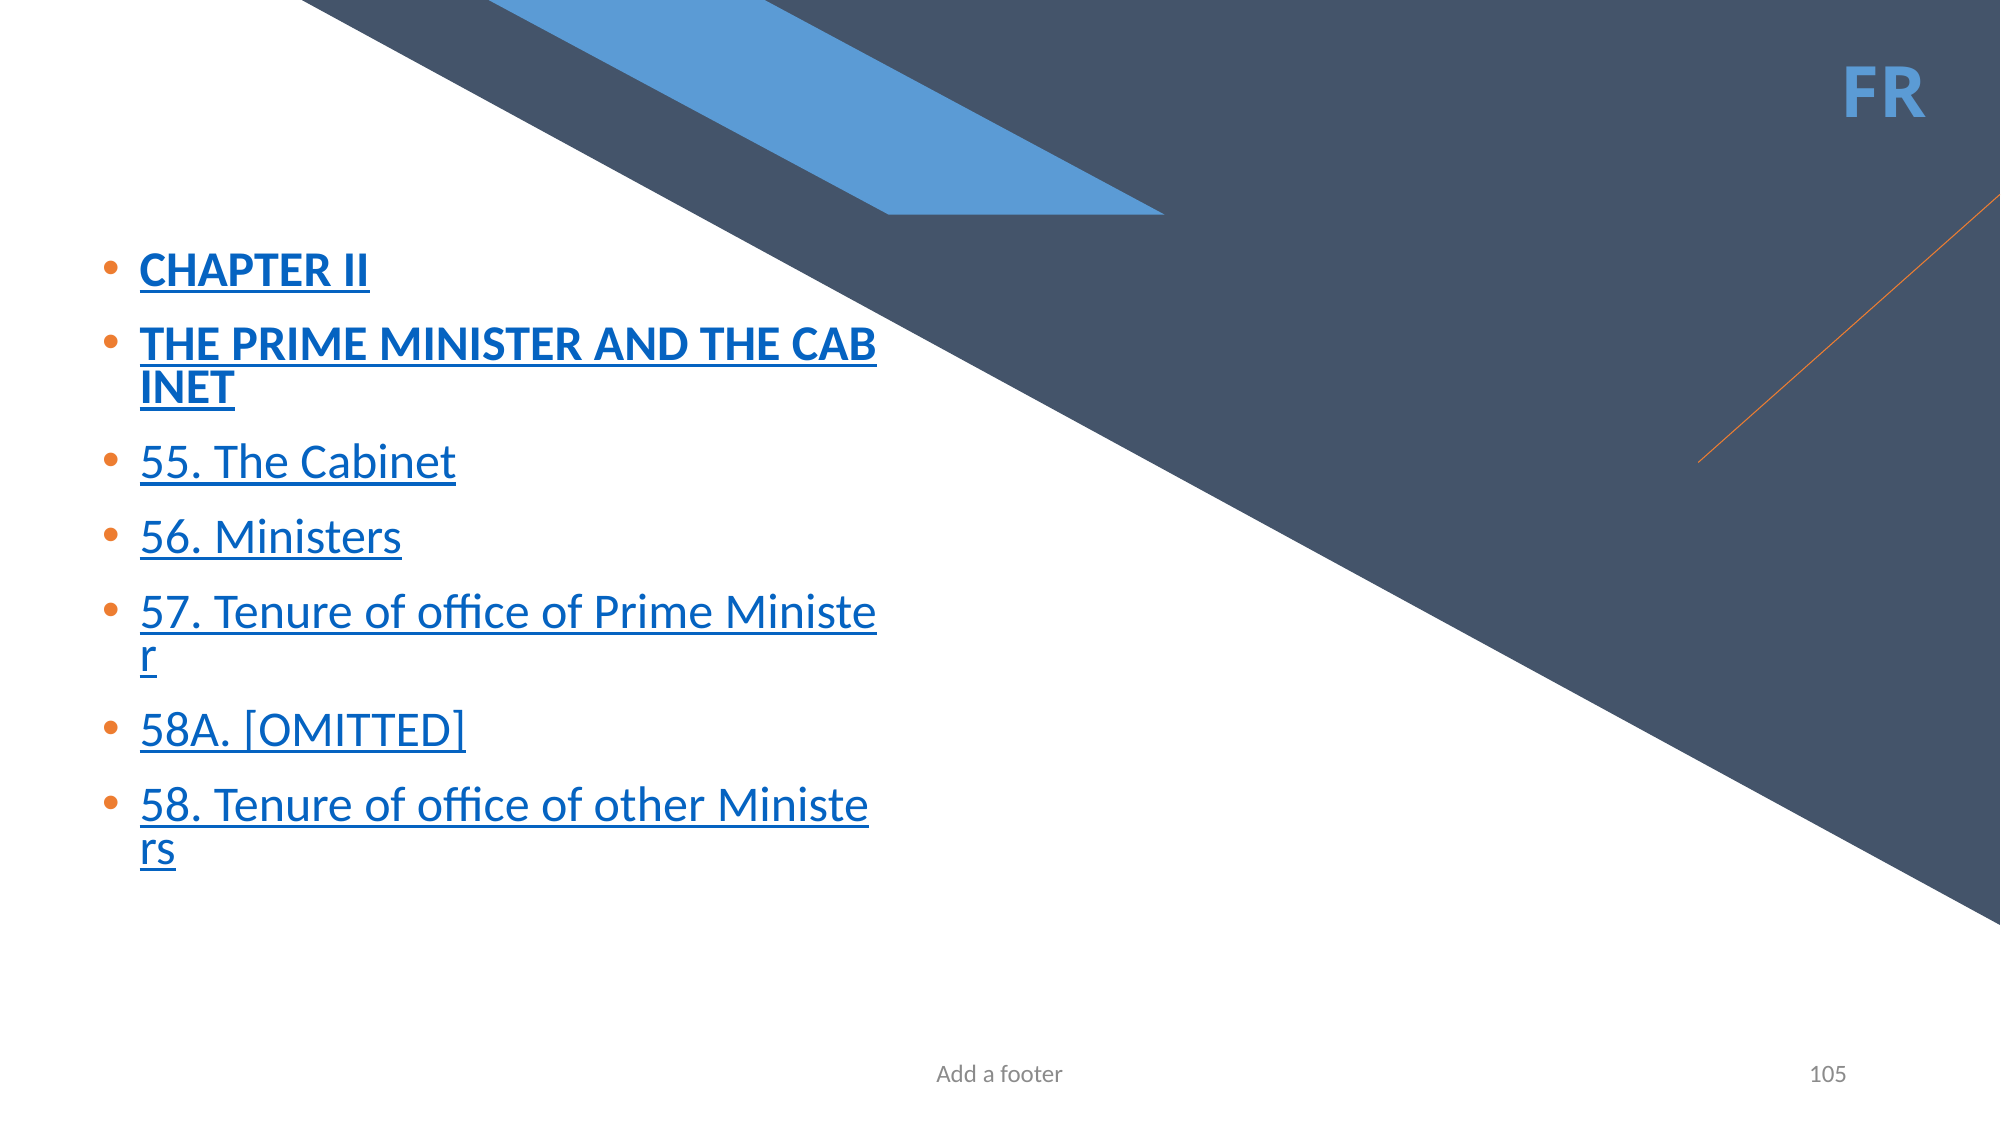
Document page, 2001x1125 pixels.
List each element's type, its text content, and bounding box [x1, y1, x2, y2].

list Chapter II THE PRIME MINISTER AND THE CABINET 55. The Cabinet 56. Ministers 57. Tenure of office of Prime Minister 58A. [OMITTED] 58. Tenure of office of other Ministers [87, 235, 898, 1010]
footer Add a footer [662, 1042, 1338, 1103]
slide_number 105 [1412, 1042, 1863, 1103]
